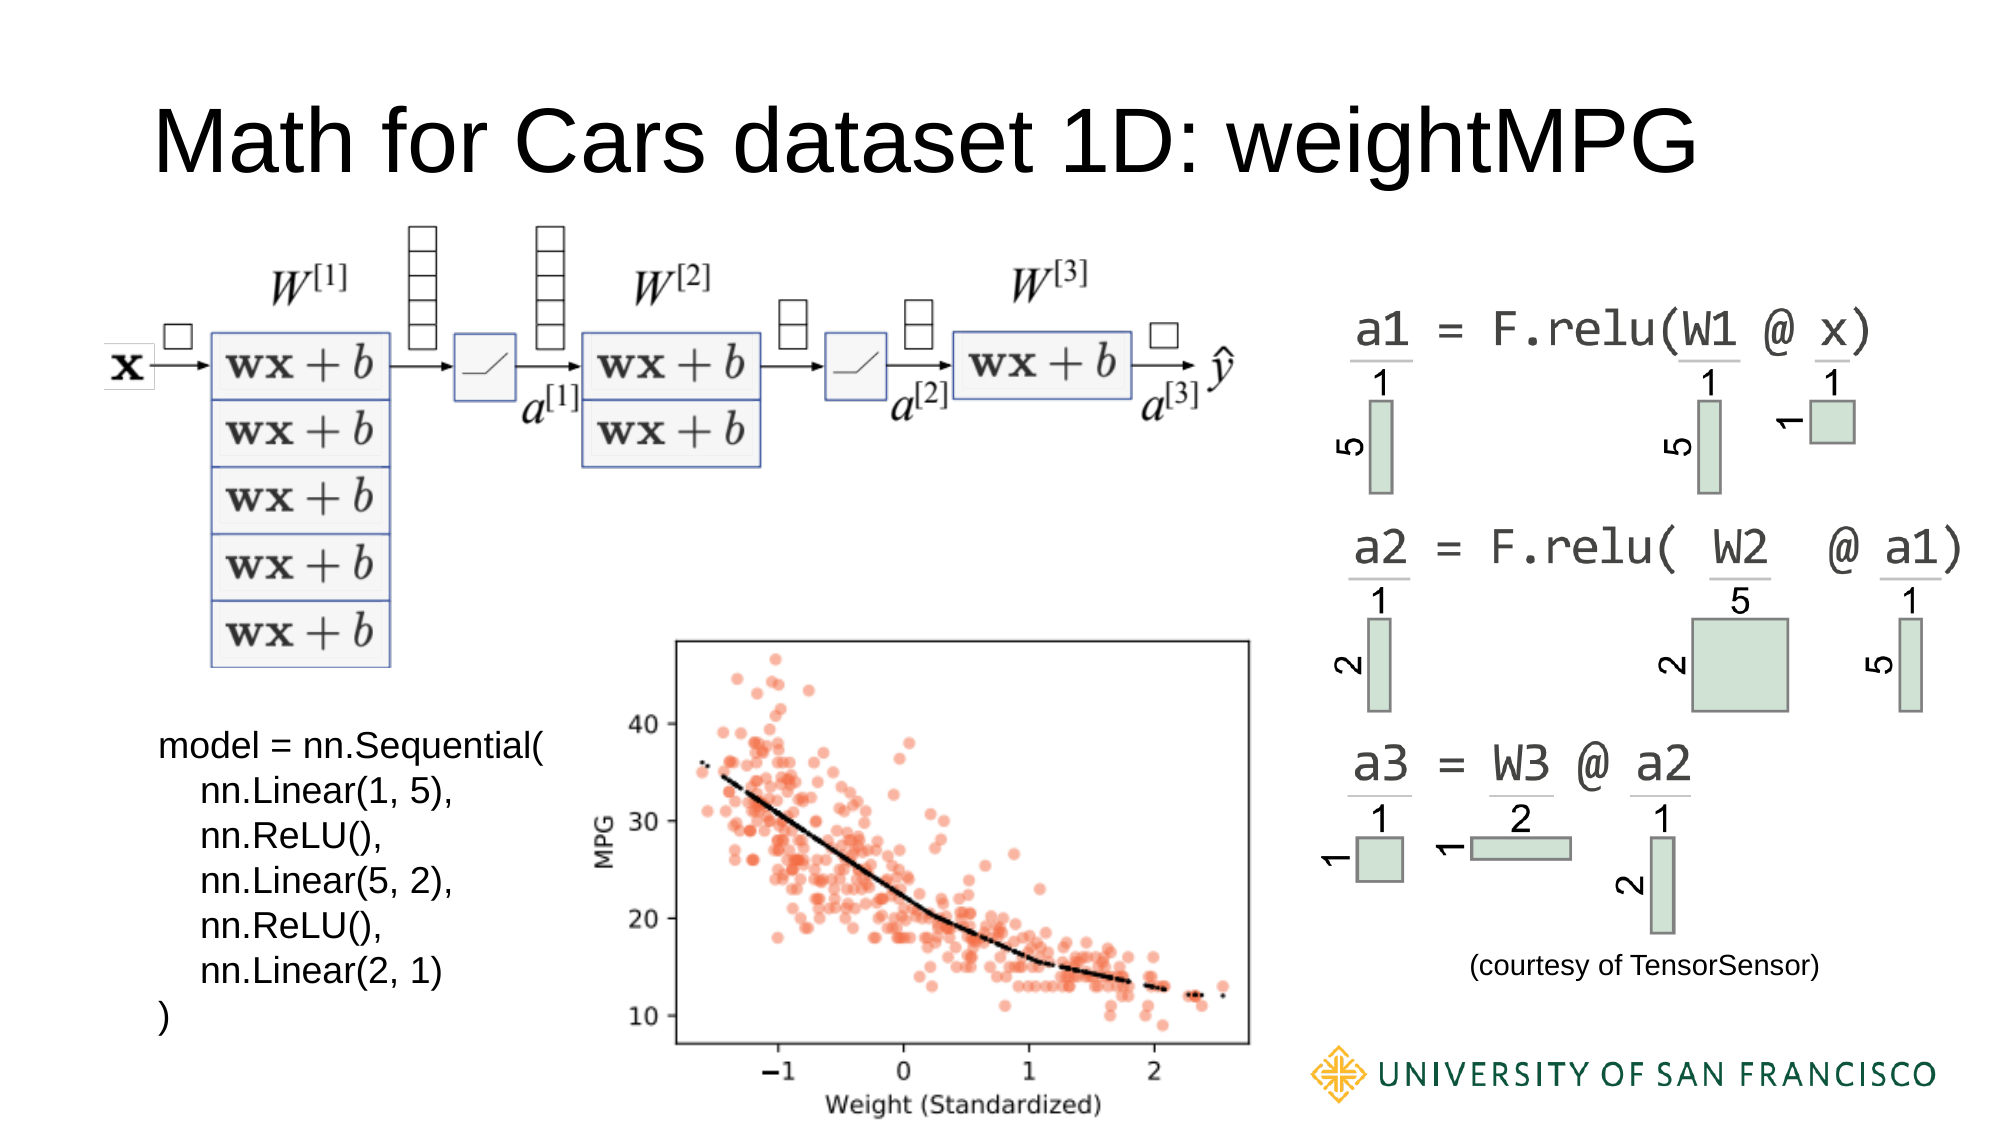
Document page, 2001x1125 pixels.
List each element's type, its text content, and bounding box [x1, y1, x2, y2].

picture [103, 224, 1272, 1125]
picture [1322, 306, 1878, 496]
text_box (courtesy of TensorSensor) [1454, 939, 1836, 989]
picture [1321, 524, 1969, 714]
text_box model = nn.Sequential( nn.Linear(1, 5), nn.ReLU(), nn.Linear(5, 2), nn.ReLU(), nn.Linear(2, 1) ) [143, 713, 567, 1044]
picture [1321, 741, 1693, 936]
